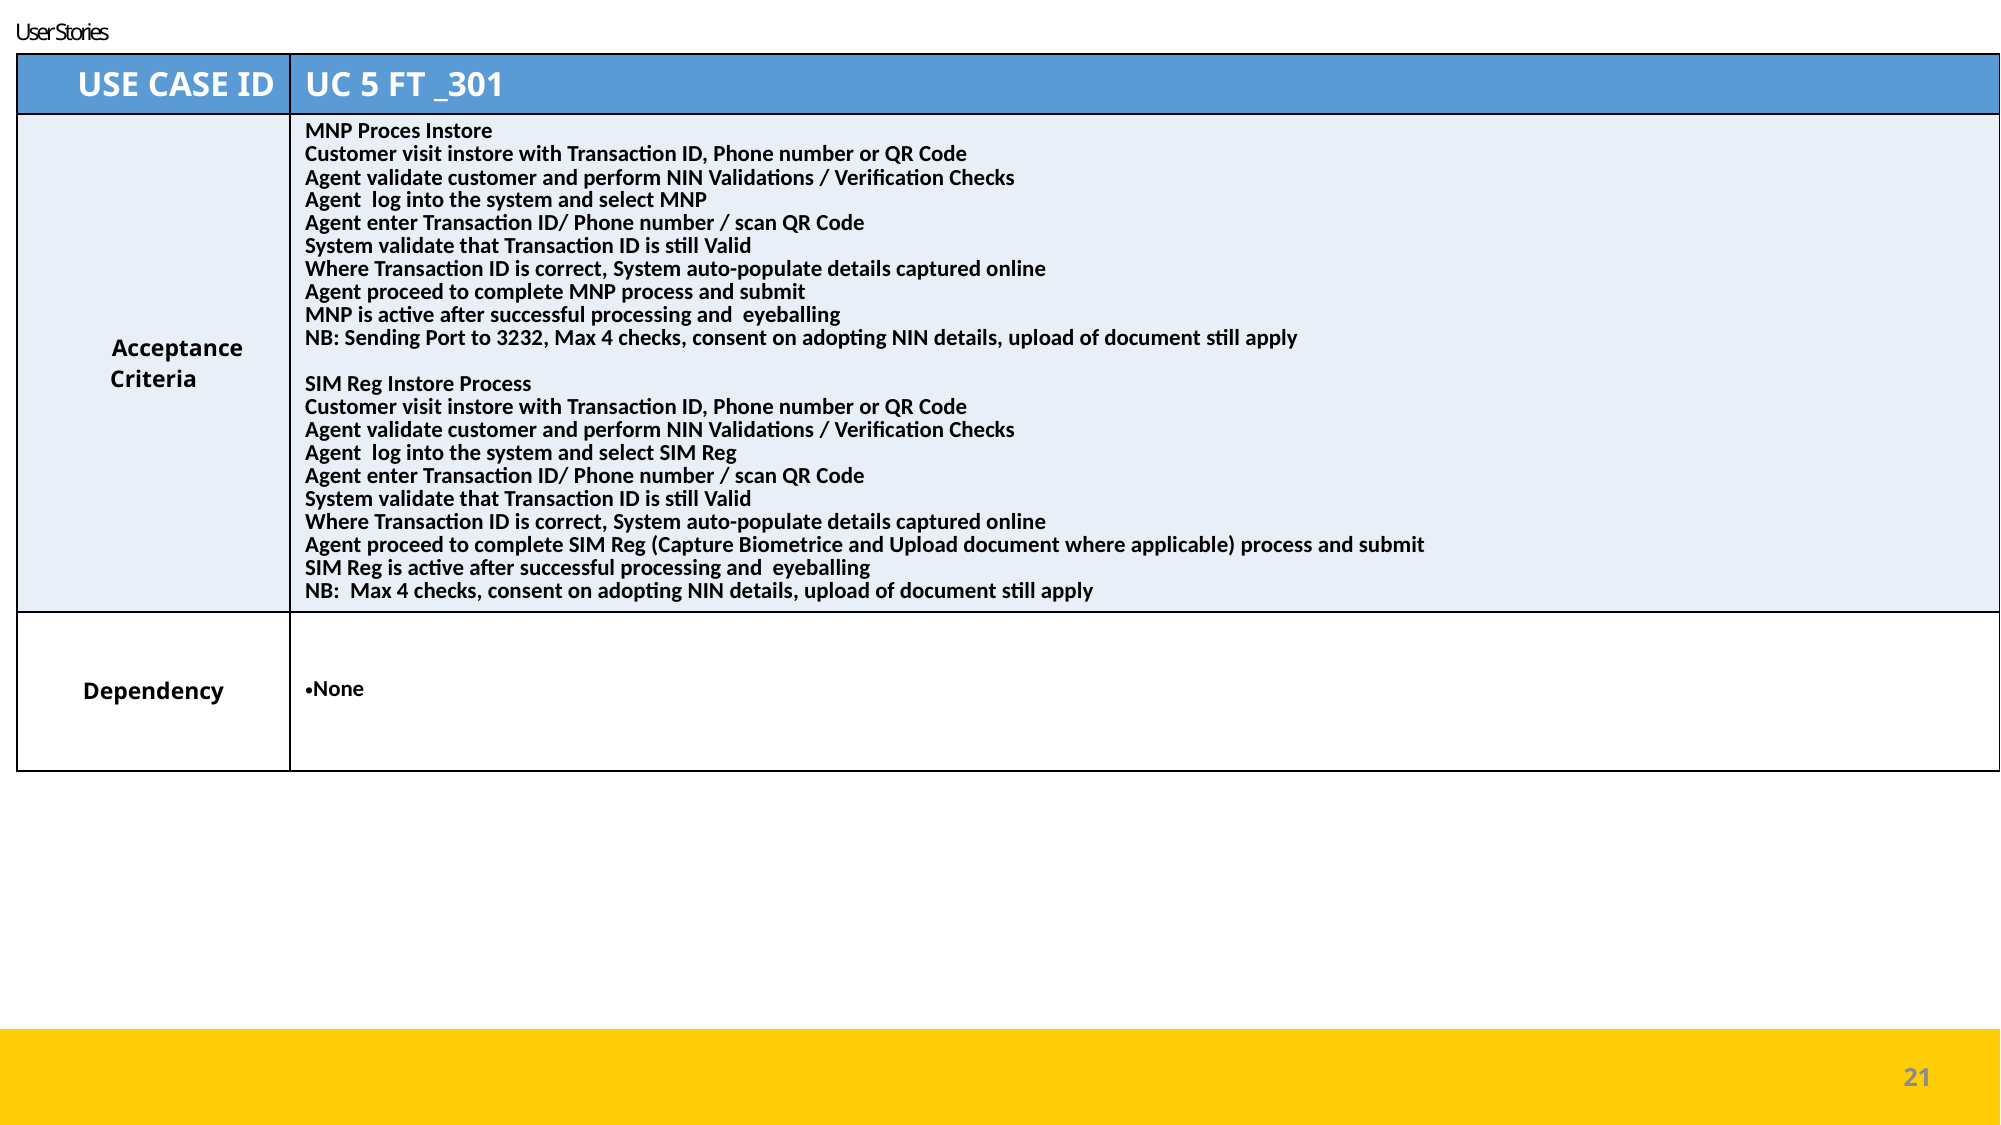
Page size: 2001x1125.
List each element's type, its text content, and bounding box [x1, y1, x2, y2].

table_cell MNP Proces Instore Customer visit instore with Transaction ID, Phone number or QR Code Agent validate customer and perform NIN Validations / Verification Checks Agent log into the system and select MNP Agent enter Transaction ID/ Phone number / scan QR Code System validate that Transaction ID is still Valid Where Transaction ID is correct, System auto-populate details captured online Agent proceed to complete MNP process and submit MNP is active after successful processing and eyeballing NB: Sending Port to 3232, Max 4 checks, consent on adopting NIN details, upload of document still apply SIM Reg Instore Process Customer visit instore with Transaction ID, Phone number or QR Code Agent validate customer and perform NIN Validations / Verification Checks Agent log into the system and select SIM Reg Agent enter Transaction ID/ Phone number / scan QR Code System validate that Transaction ID is still Valid Where Transaction ID is correct, System auto-populate details captured online Agent proceed to complete SIM Reg (Capture Biometrice and Upload document where applicable) process and submit SIM Reg is active after successful processing and eyeballing NB: Max 4 checks, consent on adopting NIN details, upload of document still apply [291, 115, 1999, 611]
table_cell None [291, 613, 1999, 770]
title User Stories [0, 10, 1346, 54]
table_header UC 5 FT _301 [291, 55, 1999, 113]
slide_number 21 [1903, 1063, 2000, 1092]
table_cell Acceptance Criteria [18, 115, 289, 611]
table_cell Dependency [18, 613, 289, 770]
table_header USE CASE ID [18, 55, 289, 113]
